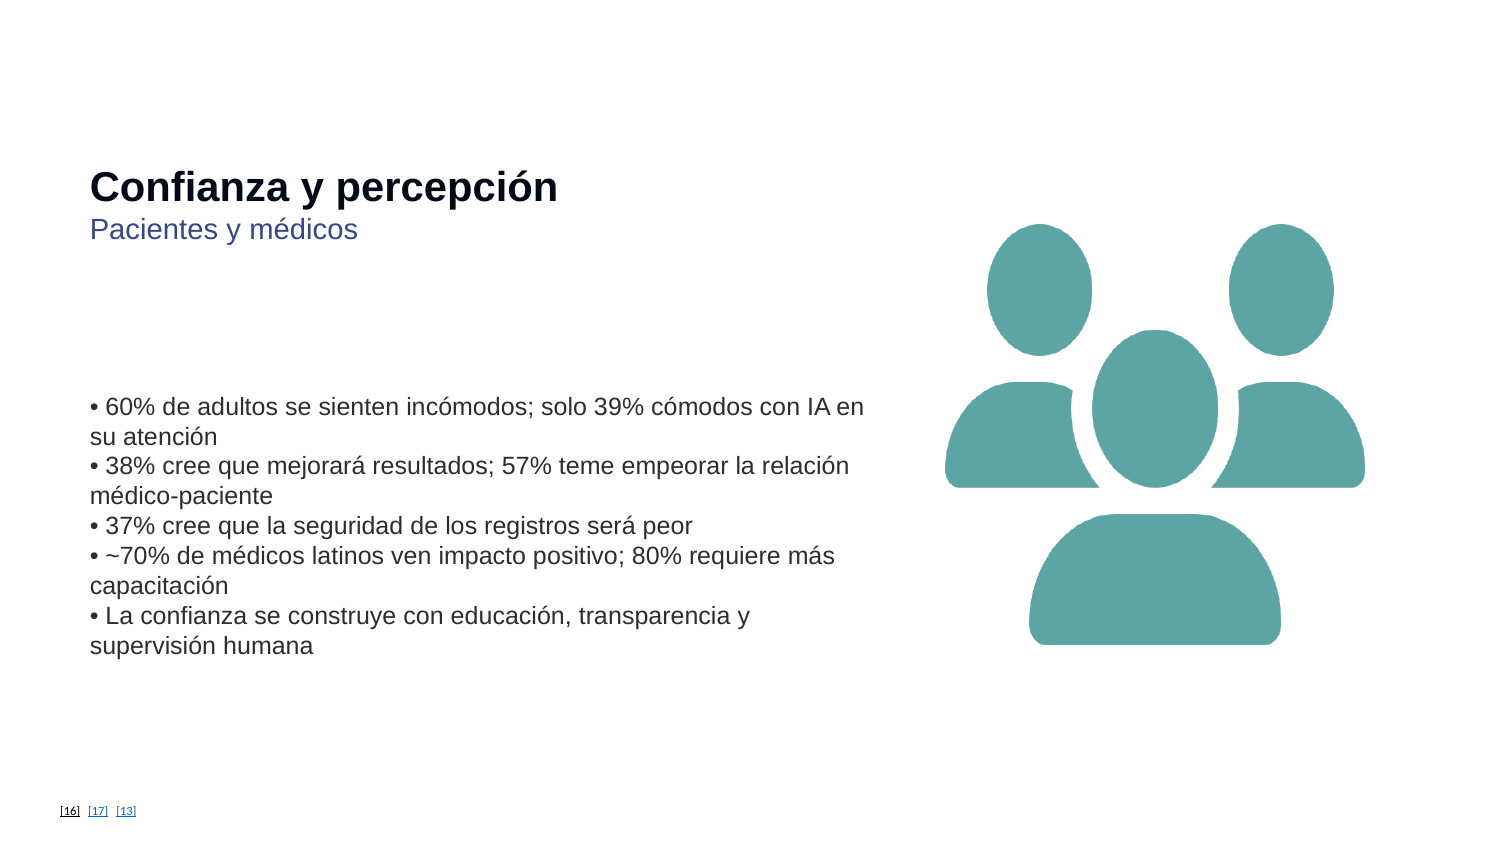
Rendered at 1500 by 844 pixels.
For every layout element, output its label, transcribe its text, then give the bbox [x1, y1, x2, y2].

picture [944, 224, 1365, 645]
text_box [16] [17] [13] [59, 791, 1440, 829]
text_box Confianza y percepción Pacientes y médicos [74, 119, 900, 285]
text_box • 60% de adultos se sienten incómodos; solo 39% cómodos con IA en su atención • 38% cree que mejorará resultados; 57% teme empeorar la relación médico‑paciente • 37% cree que la seguridad de los registros será peor • ~70% de médicos latinos ven impacto positivo; 80% requiere más capacitación • La confianza se construye con educación, transparencia y supervisión humana [74, 299, 900, 750]
